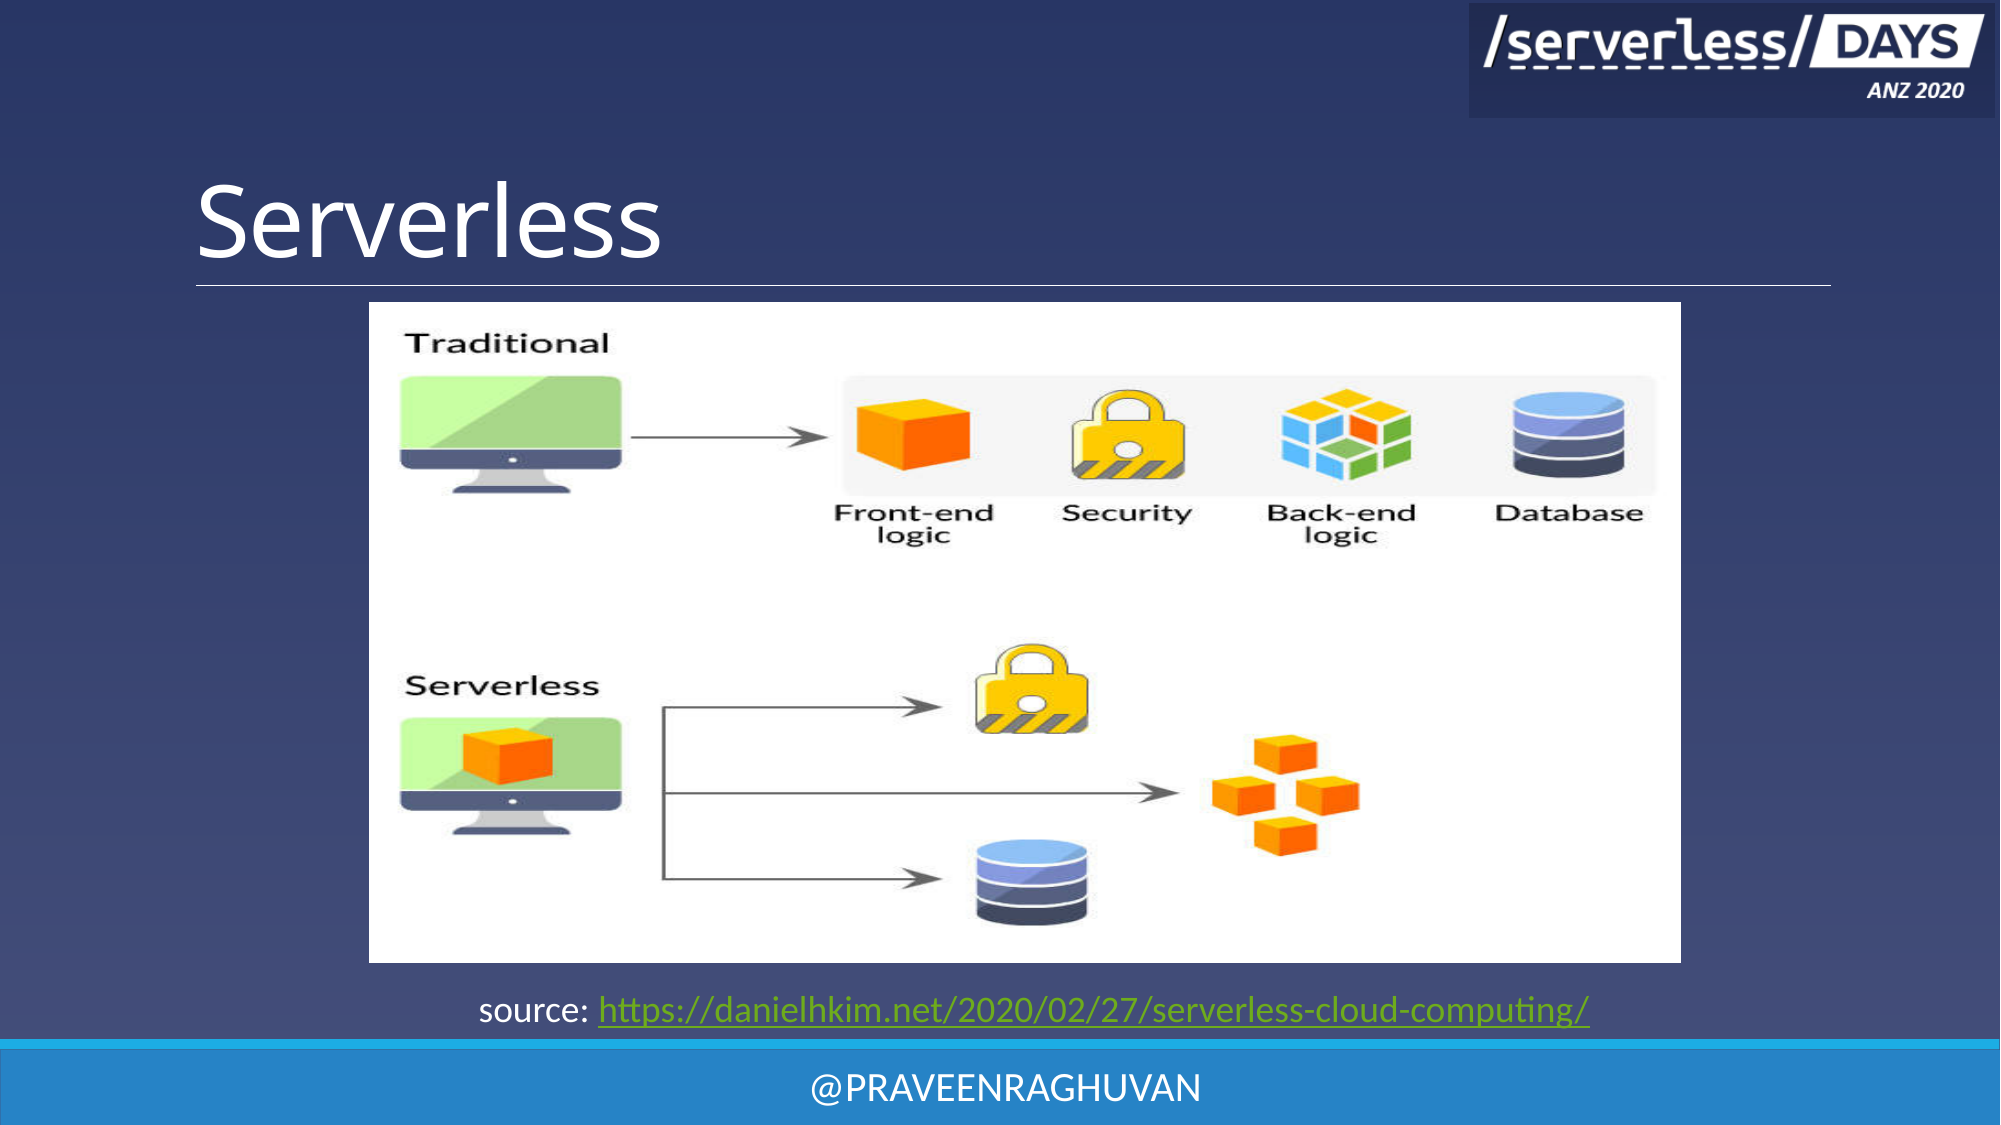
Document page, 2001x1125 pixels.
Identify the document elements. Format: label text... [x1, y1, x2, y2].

picture [1468, 2, 1996, 118]
text_box source: https://danielhkim.net/2020/02/27/serverless-cloud-computing/ [463, 977, 1627, 1038]
footer @praveenraghuvan [782, 1054, 1228, 1115]
title Serverless [180, 47, 1830, 285]
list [369, 302, 1682, 964]
